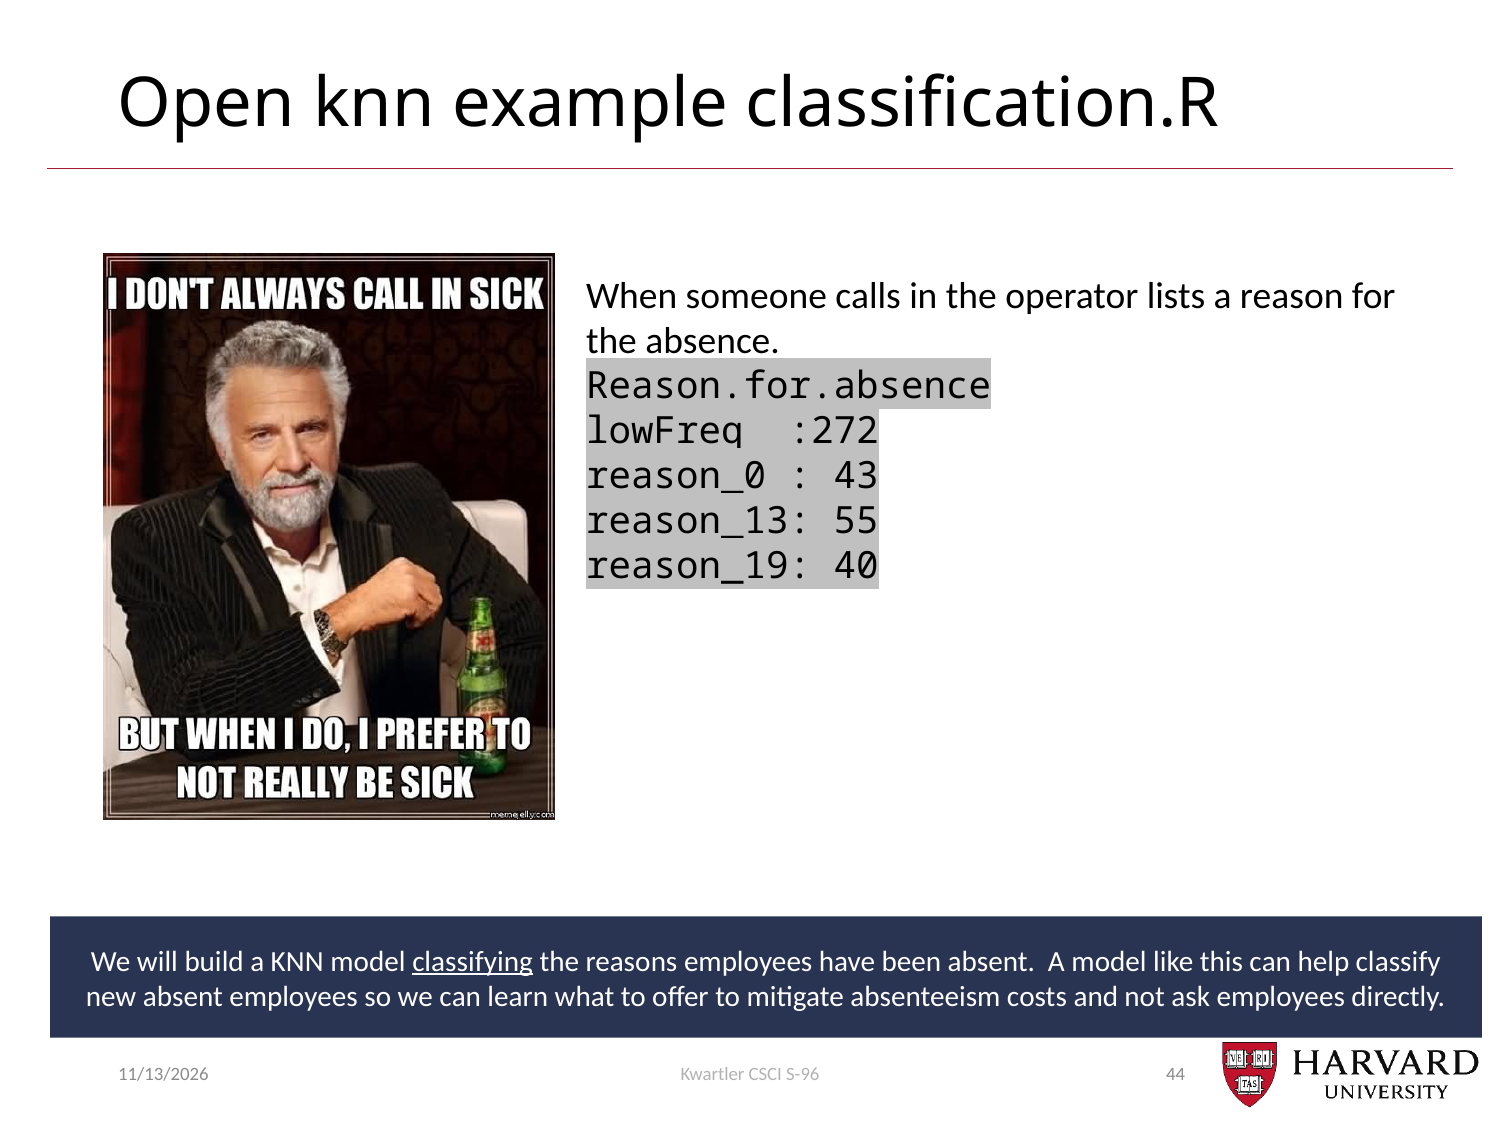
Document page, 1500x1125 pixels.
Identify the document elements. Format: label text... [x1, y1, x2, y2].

footer Kwartler CSCI S-96 [496, 1042, 1004, 1103]
title Open knn example classification.R [103, 59, 1397, 157]
text_box When someone calls in the operator lists a reason for the absence. Reason.for.absence lowFreq :272 reason_0 : 43 reason_13: 55 reason_19: 40 [571, 263, 1465, 594]
slide_number 44 [1059, 1042, 1200, 1103]
text_box We will build a KNN model classifying the reasons employees have been absent. A model like this can help classify new absent employees so we can learn what to offer to mitigate absenteeism costs and not ask employees directly. [49, 915, 1483, 1039]
picture [1200, 1024, 1500, 1125]
picture [103, 253, 555, 820]
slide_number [103, 1042, 441, 1103]
